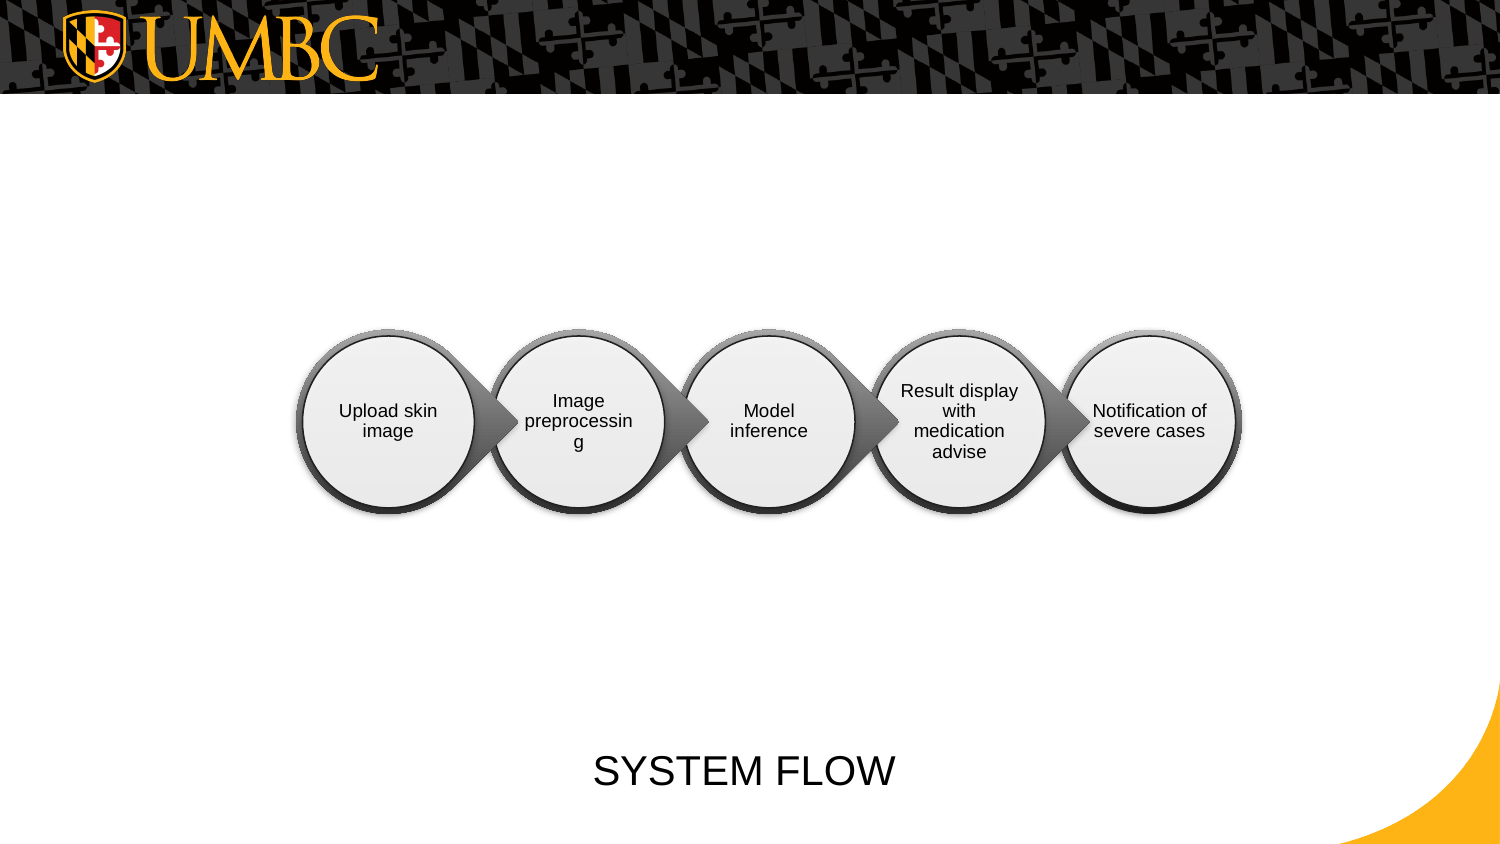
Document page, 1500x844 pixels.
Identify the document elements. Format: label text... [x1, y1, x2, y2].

title SYSTEM FLOW [51, 728, 1449, 823]
picture [0, 0, 1500, 94]
picture [1338, 679, 1500, 844]
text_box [249, 88, 1251, 756]
